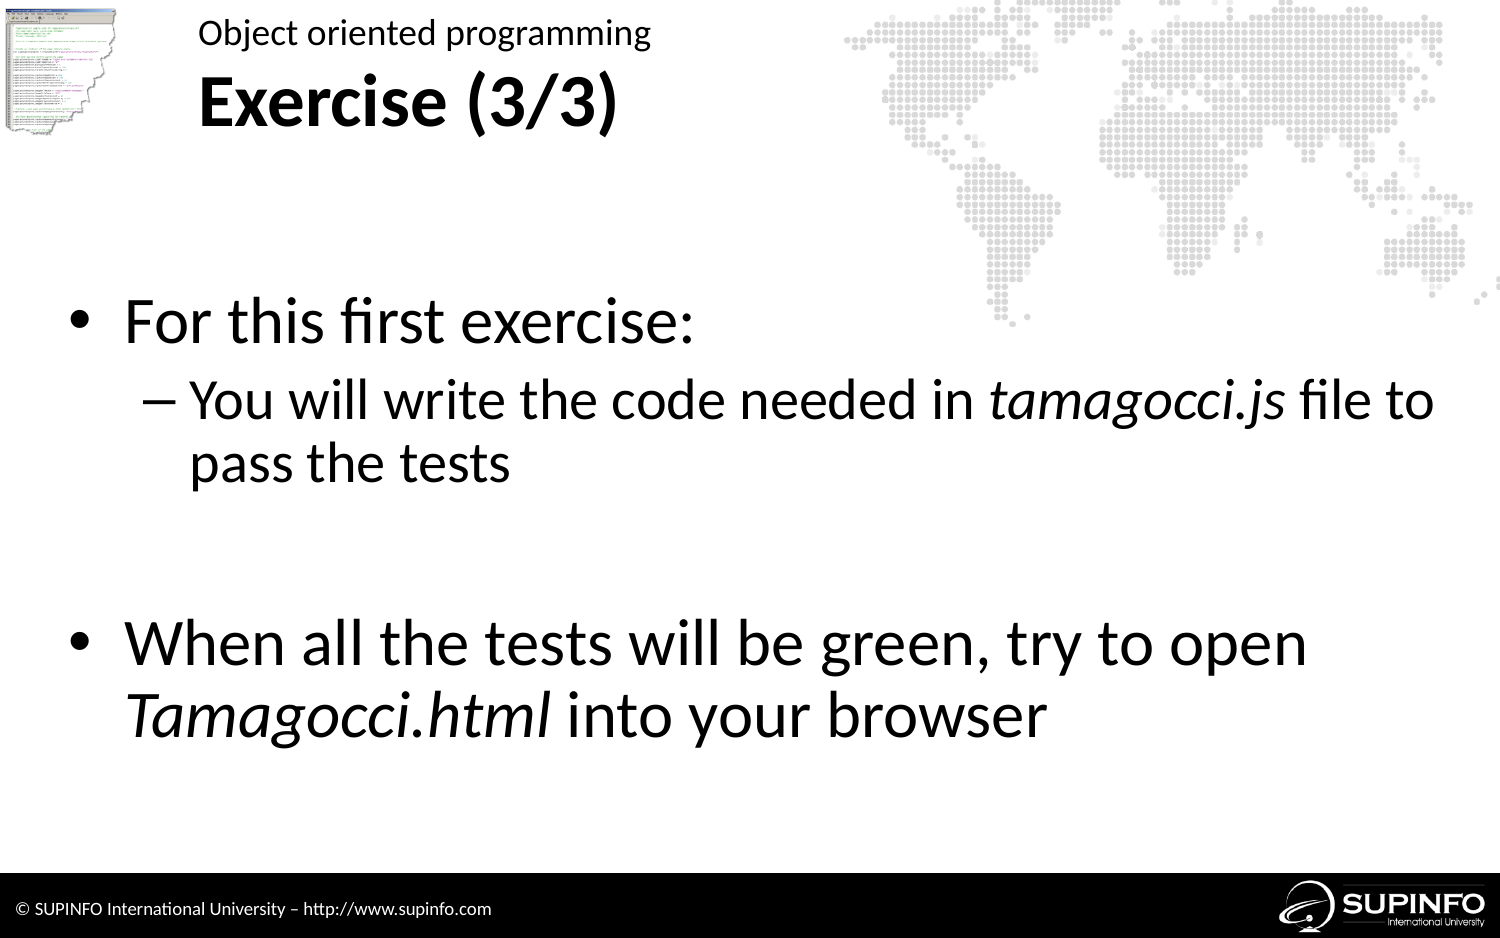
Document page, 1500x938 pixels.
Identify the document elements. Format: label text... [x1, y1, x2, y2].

list Object oriented programming [182, 0, 1460, 56]
title Exercise (3/3) [182, 56, 1459, 139]
picture [1269, 870, 1494, 938]
picture [5, 7, 118, 138]
list For this first exercise: You will write the code needed in tamagocci.js file to pass the tests When all the tests will be green, try to open Tamagocci.html into your browser [52, 184, 1460, 880]
picture [844, 0, 1500, 327]
